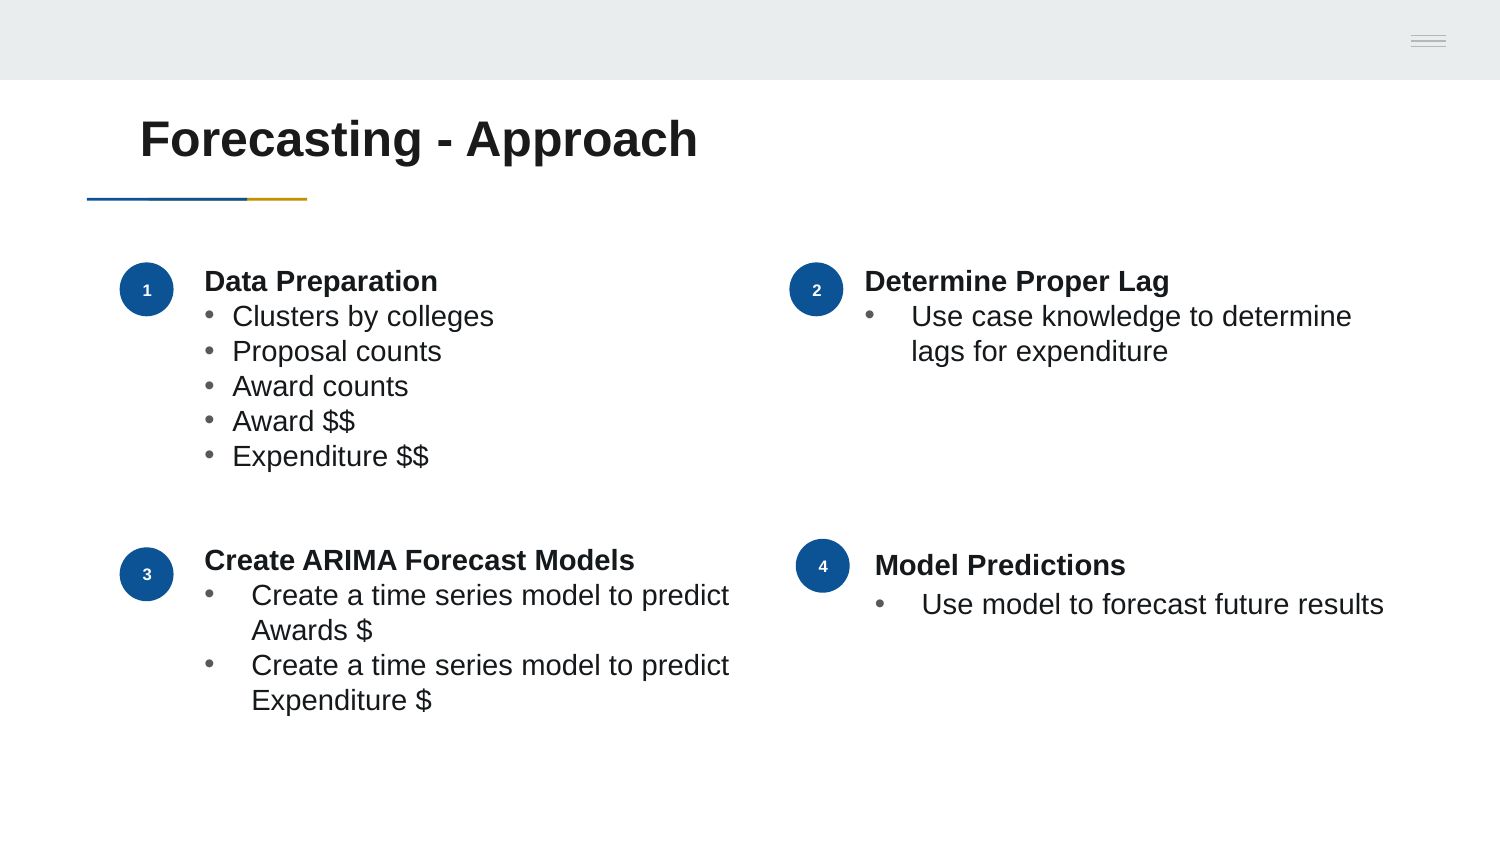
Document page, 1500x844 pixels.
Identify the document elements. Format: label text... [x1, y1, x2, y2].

text_box Model Predictions Use model to forecast future results [859, 526, 1419, 754]
text_box 4 [795, 538, 850, 593]
text_box Create ARIMA Forecast Models Create a time series model to predict Awards $ Create a time series model to predict Expenditure $ [189, 526, 750, 769]
text_box 1 [119, 262, 174, 317]
text_box Determine Proper Lag Use case knowledge to determine lags for expenditure [849, 247, 1429, 331]
text_box Data Preparation Clusters by colleges Proposal counts Award counts Award $$ Expenditure $$ [189, 247, 714, 455]
text_box 2 [789, 262, 844, 317]
text_box Forecasting - Approach [124, 91, 1387, 180]
text_box 3 [119, 547, 174, 602]
